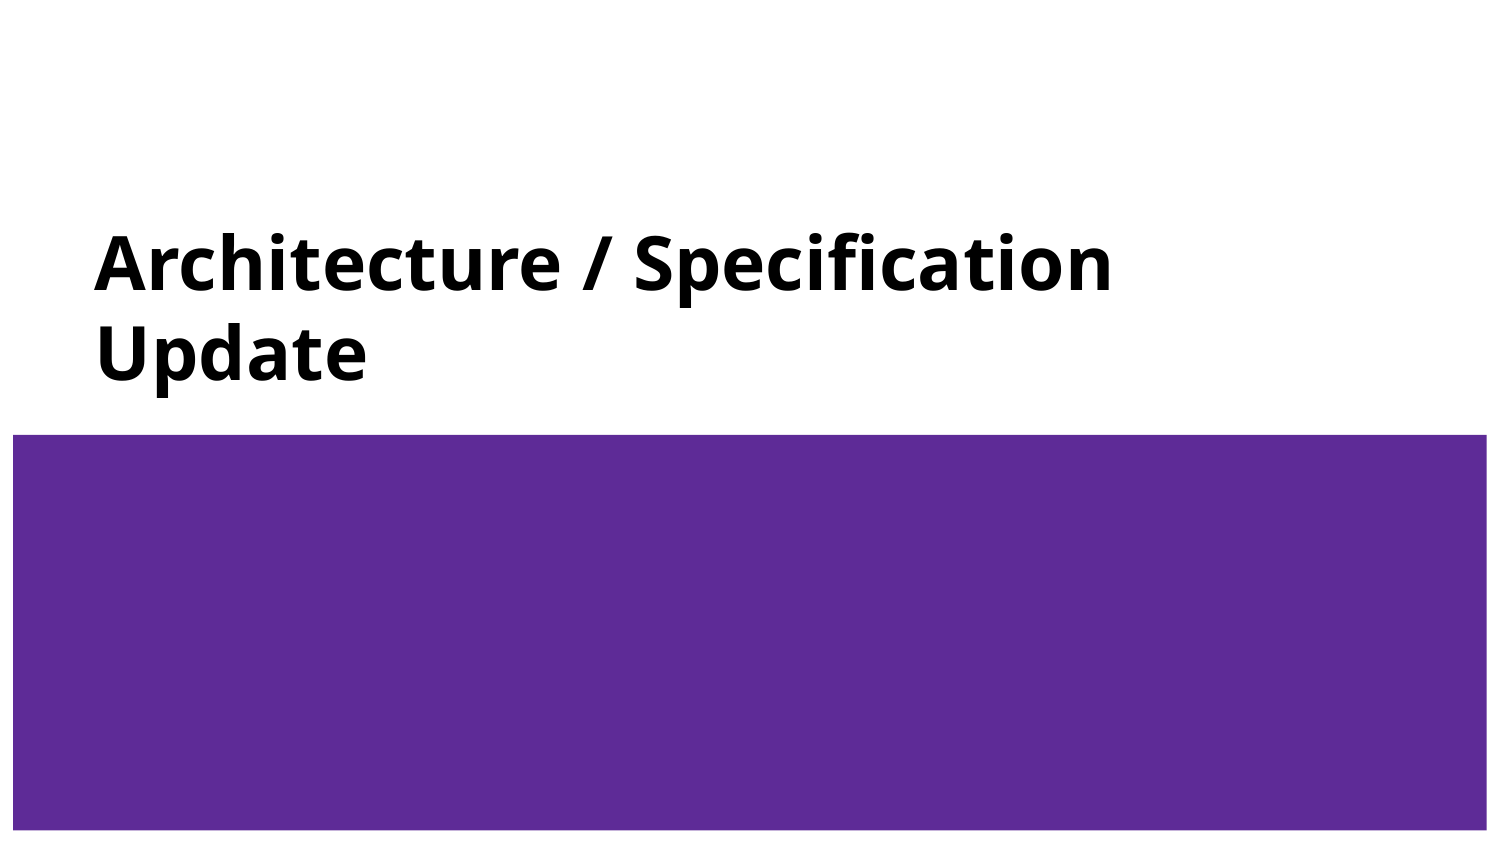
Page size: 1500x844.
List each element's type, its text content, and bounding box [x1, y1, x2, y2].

title Architecture / Specification Update [79, 281, 1423, 411]
